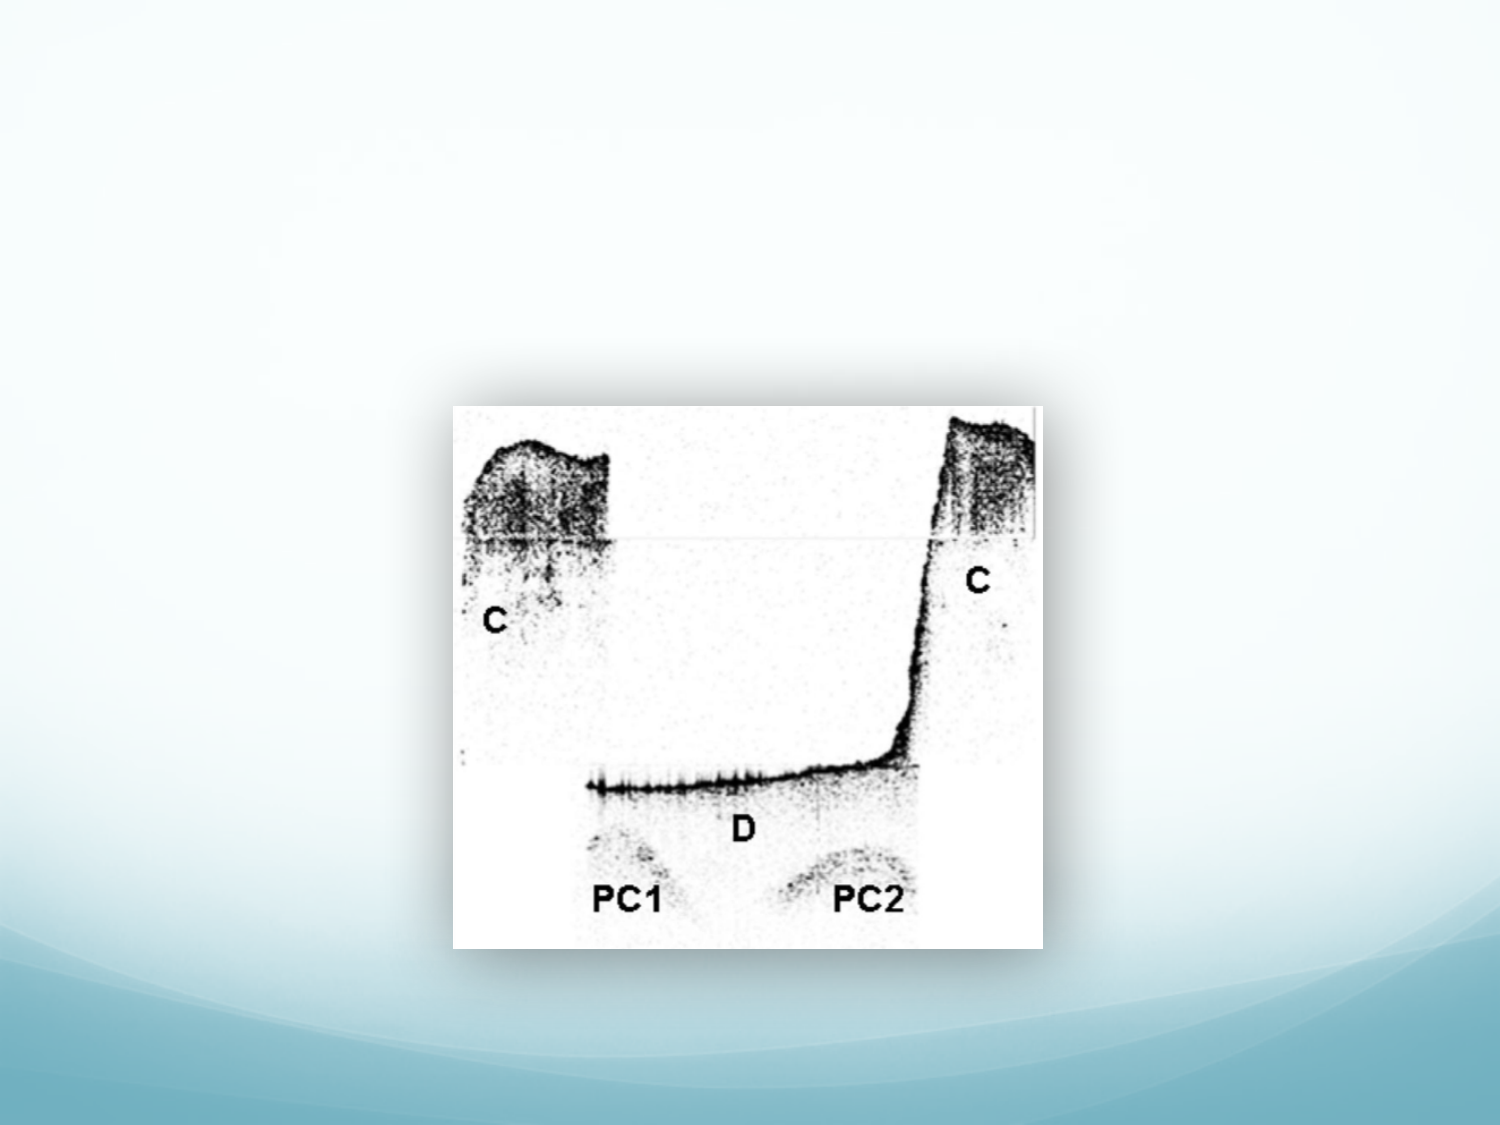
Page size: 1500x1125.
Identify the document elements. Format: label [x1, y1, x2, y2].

picture [452, 405, 1044, 949]
